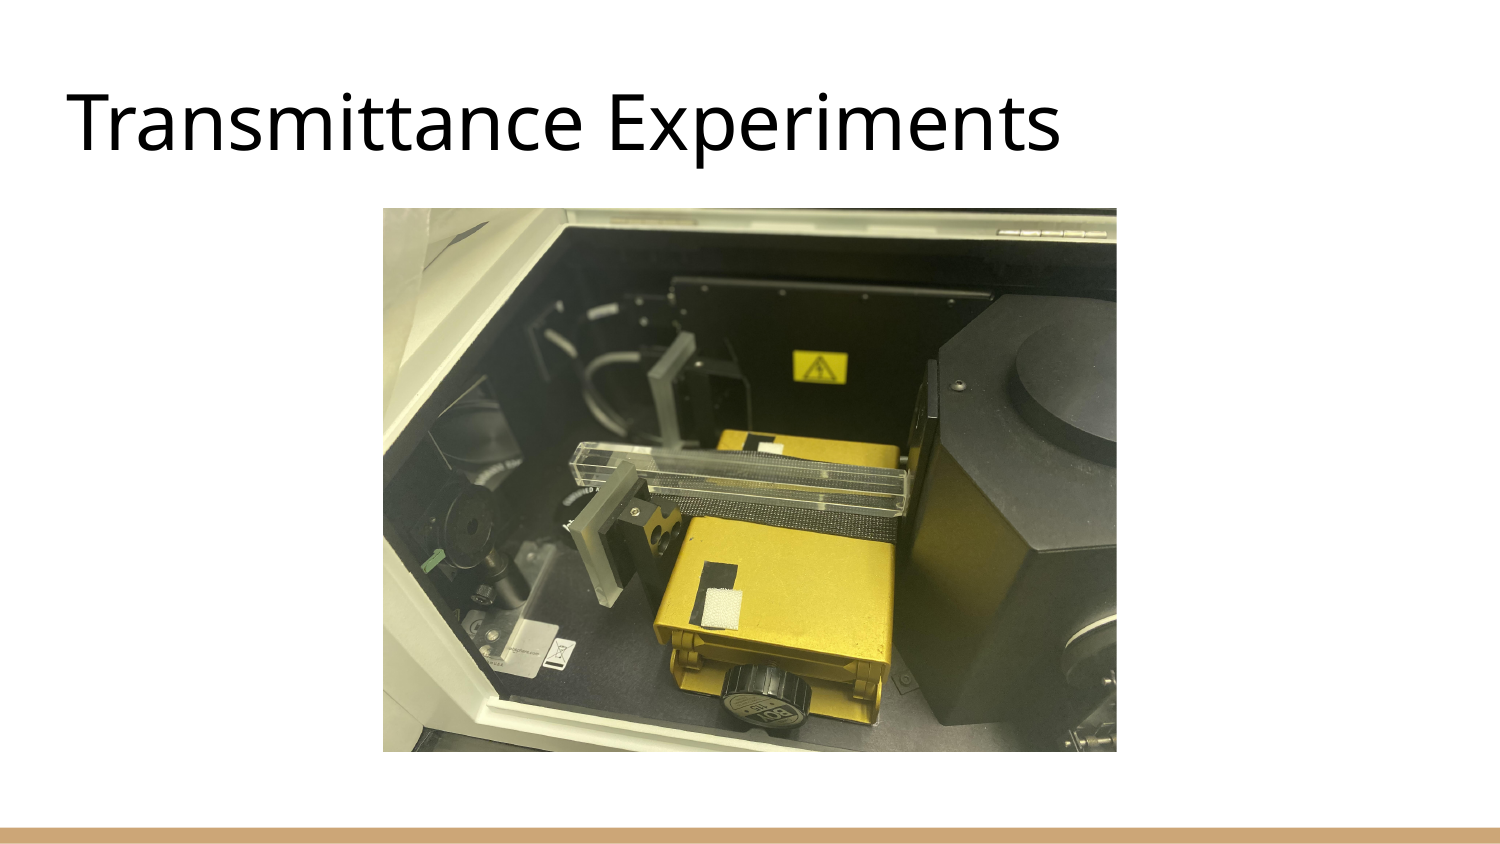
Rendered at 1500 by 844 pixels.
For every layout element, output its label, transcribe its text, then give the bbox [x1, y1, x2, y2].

title Transmittance Experiments [51, 51, 1449, 189]
picture [382, 200, 1117, 752]
